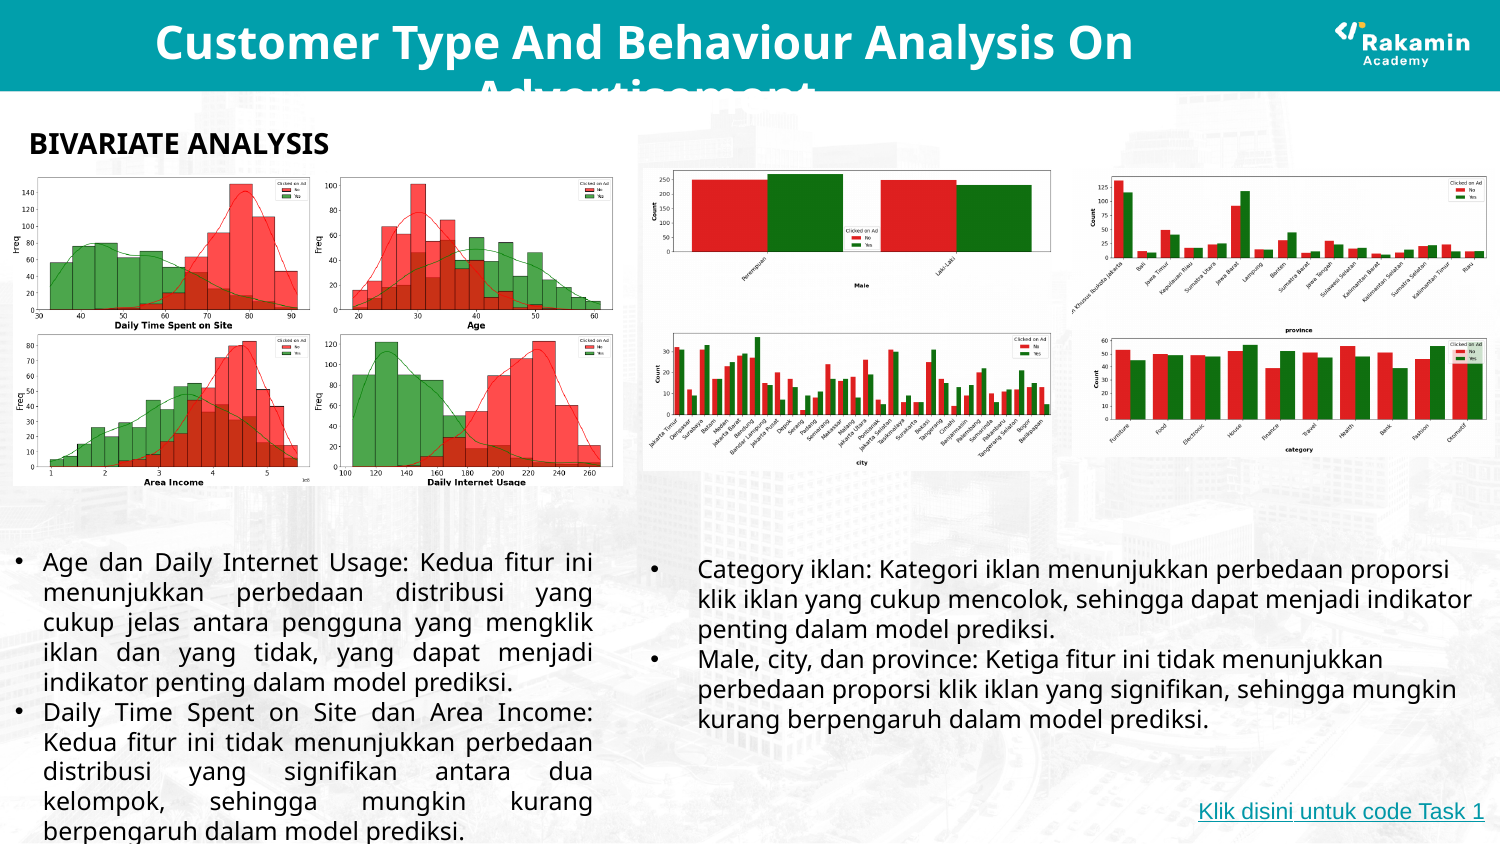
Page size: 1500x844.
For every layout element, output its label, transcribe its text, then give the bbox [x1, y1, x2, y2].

text_box BIVARIATE ANALYSIS [13, 117, 764, 168]
title Customer Type And Behaviour Analysis On Advertisement [0, 0, 1291, 92]
picture [0, 0, 1500, 844]
text_box Age dan Daily Internet Usage: Kedua fitur ini menunjukkan perbedaan distribusi yang cukup jelas antara pengguna yang mengklik iklan dan yang tidak, yang dapat menjadi indikator penting dalam model prediksi. Daily Time Spent on Site dan Area Income: Kedua fitur ini tidak menunjukkan perbedaan distribusi yang signifikan antara dua kelompok, sehingga mungkin kurang berpengaruh dalam model prediksi. [0, 538, 609, 844]
text_box Klik disini untuk code Task 1 [763, 782, 1500, 838]
text_box Category iklan: Kategori iklan menunjukkan perbedaan proporsi klik iklan yang cukup mencolok, sehingga dapat menjadi indikator penting dalam model prediksi. Male, city, dan province: Ketiga fitur ini tidak menunjukkan perbedaan proporsi klik iklan yang signifikan, sehingga mungkin kurang berpengaruh dalam model prediksi. [635, 546, 1495, 741]
